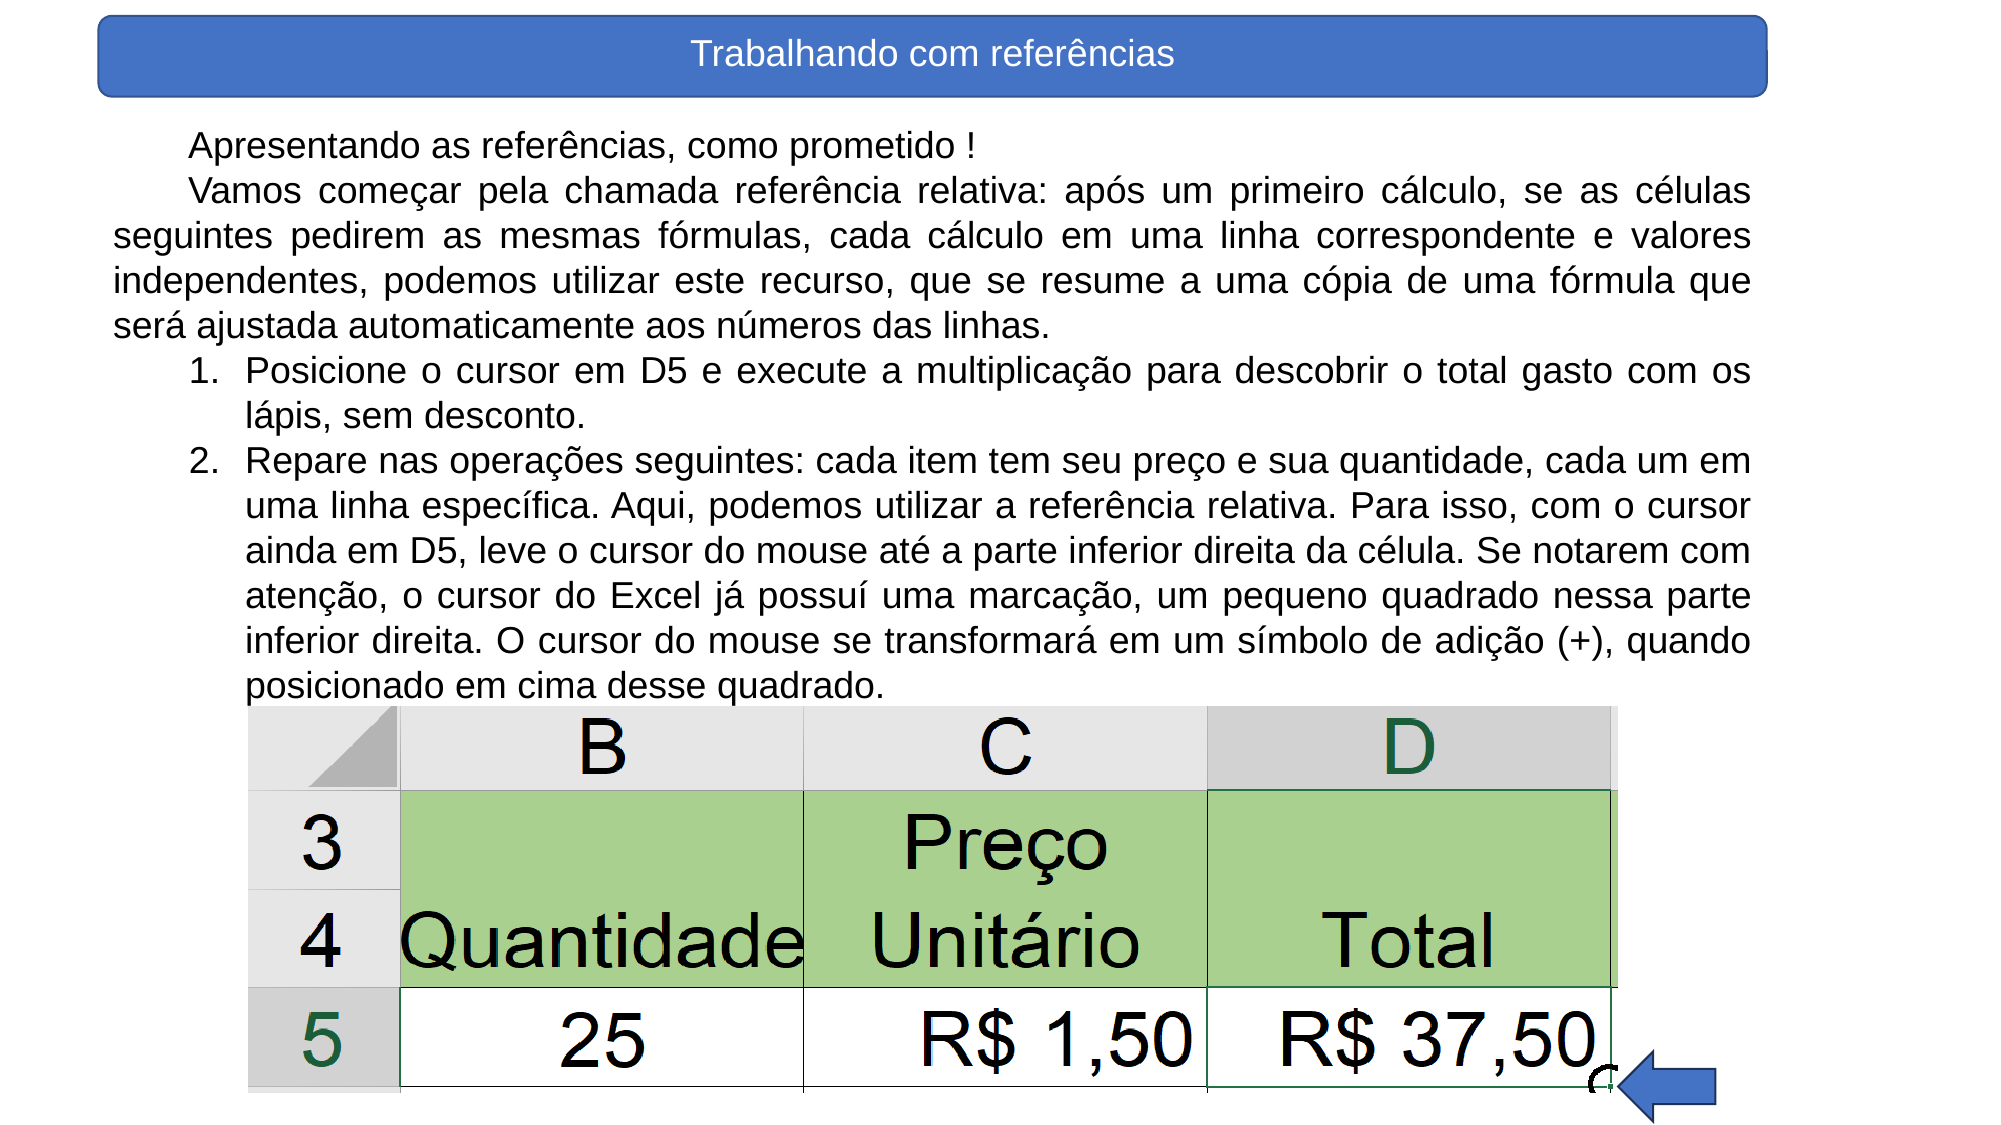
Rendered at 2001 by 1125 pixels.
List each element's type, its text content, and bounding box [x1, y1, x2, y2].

text_box [100, 14, 1765, 21]
text_box Apresentando as referências, como prometido ! Vamos começar pela chamada referência relativa: após um primeiro cálculo, se as células seguintes pedirem as mesmas fórmulas, cada cálculo em uma linha correspondente e valores independentes, podemos utilizar este recurso, que se resume a uma cópia de uma fórmula que será ajustada automaticamente aos números das linhas. Posicione o cursor em D5 e execute a multiplicação para descobrir o total gasto com os lápis, sem desconto. Repare nas operações seguintes: cada item tem seu preço e sua quantidade, cada um em uma linha específica. Aqui, podemos utilizar a referência relativa. Para isso, com o cursor ainda em D5, leve o cursor do mouse até a parte inferior direita da célula. Se notarem com atenção, o cursor do Excel já possuí uma marcação, um pequeno quadrado nessa parte inferior direita. O cursor do mouse se transformará em um símbolo de adição (+), quando posicionado em cima desse quadrado. [98, 113, 1767, 758]
text_box [97, 24, 1768, 98]
text_box [1619, 1048, 1717, 1125]
text_box Trabalhando com referências [98, 21, 1767, 82]
picture [248, 706, 1619, 1093]
